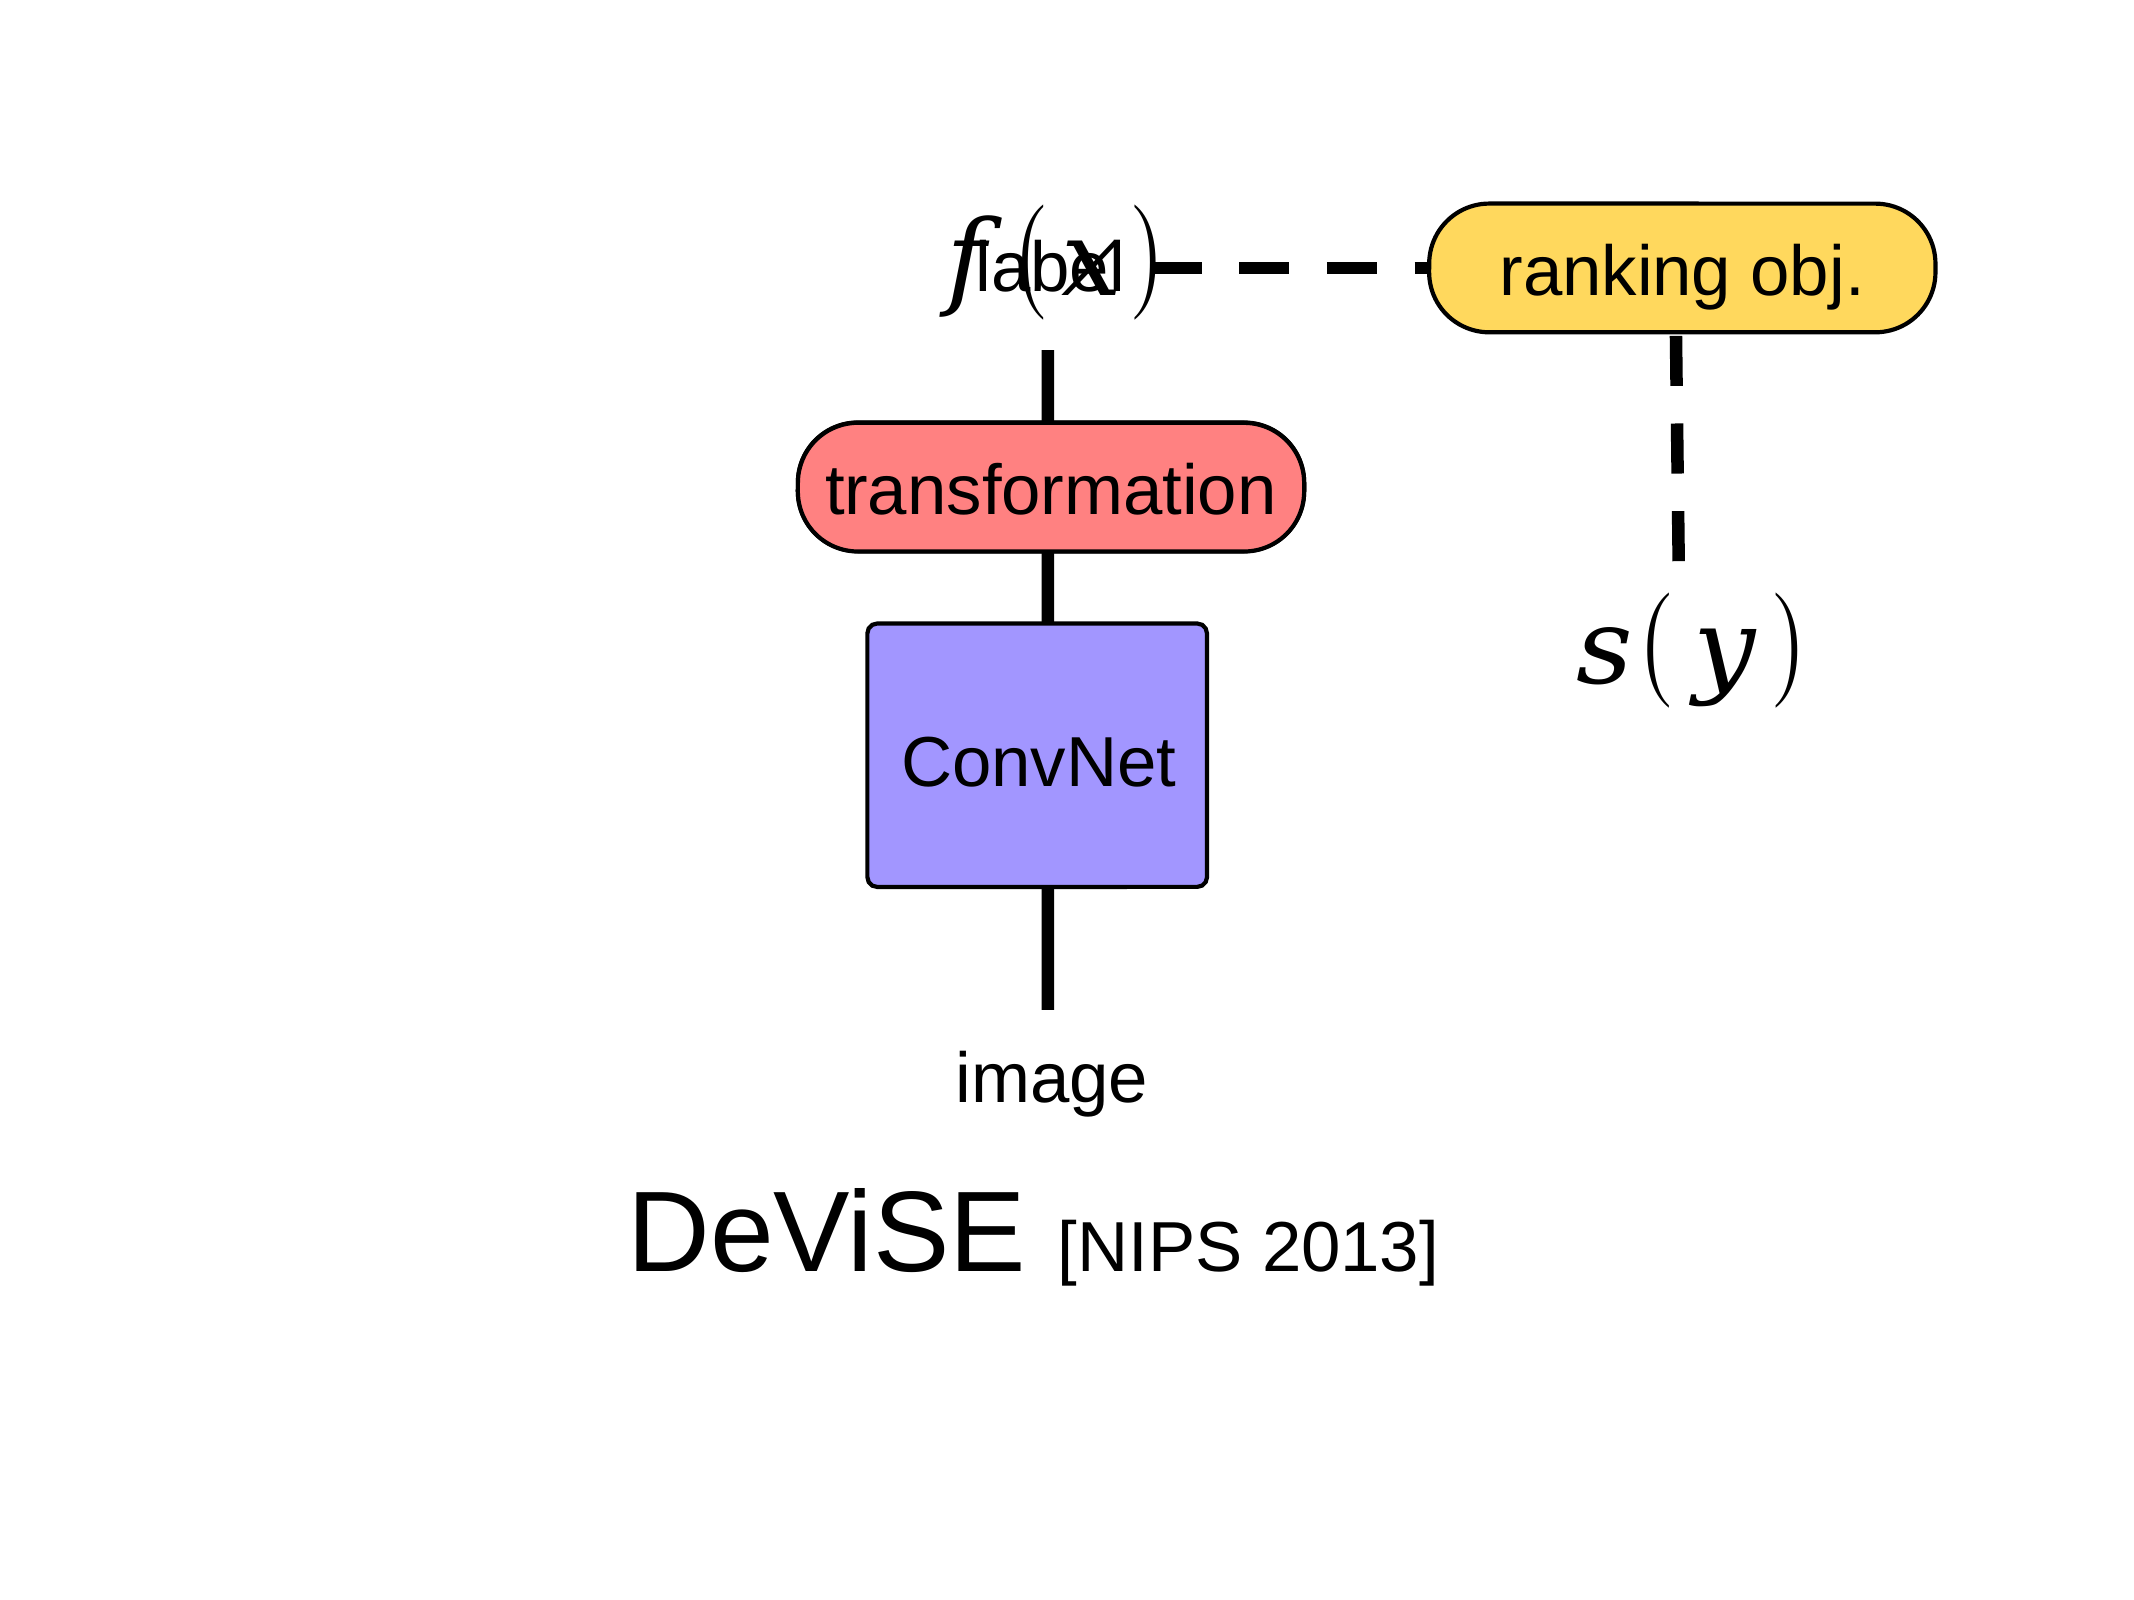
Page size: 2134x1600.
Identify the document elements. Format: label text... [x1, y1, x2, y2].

text_box DeViSE [NIPS 2013] [274, 1149, 1792, 1303]
text_box ConvNet [897, 654, 1180, 862]
text_box label [932, 199, 1168, 328]
text_box image [896, 1009, 1207, 1138]
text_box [797, 422, 1305, 552]
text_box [1429, 202, 1936, 333]
text_box [867, 623, 1208, 887]
